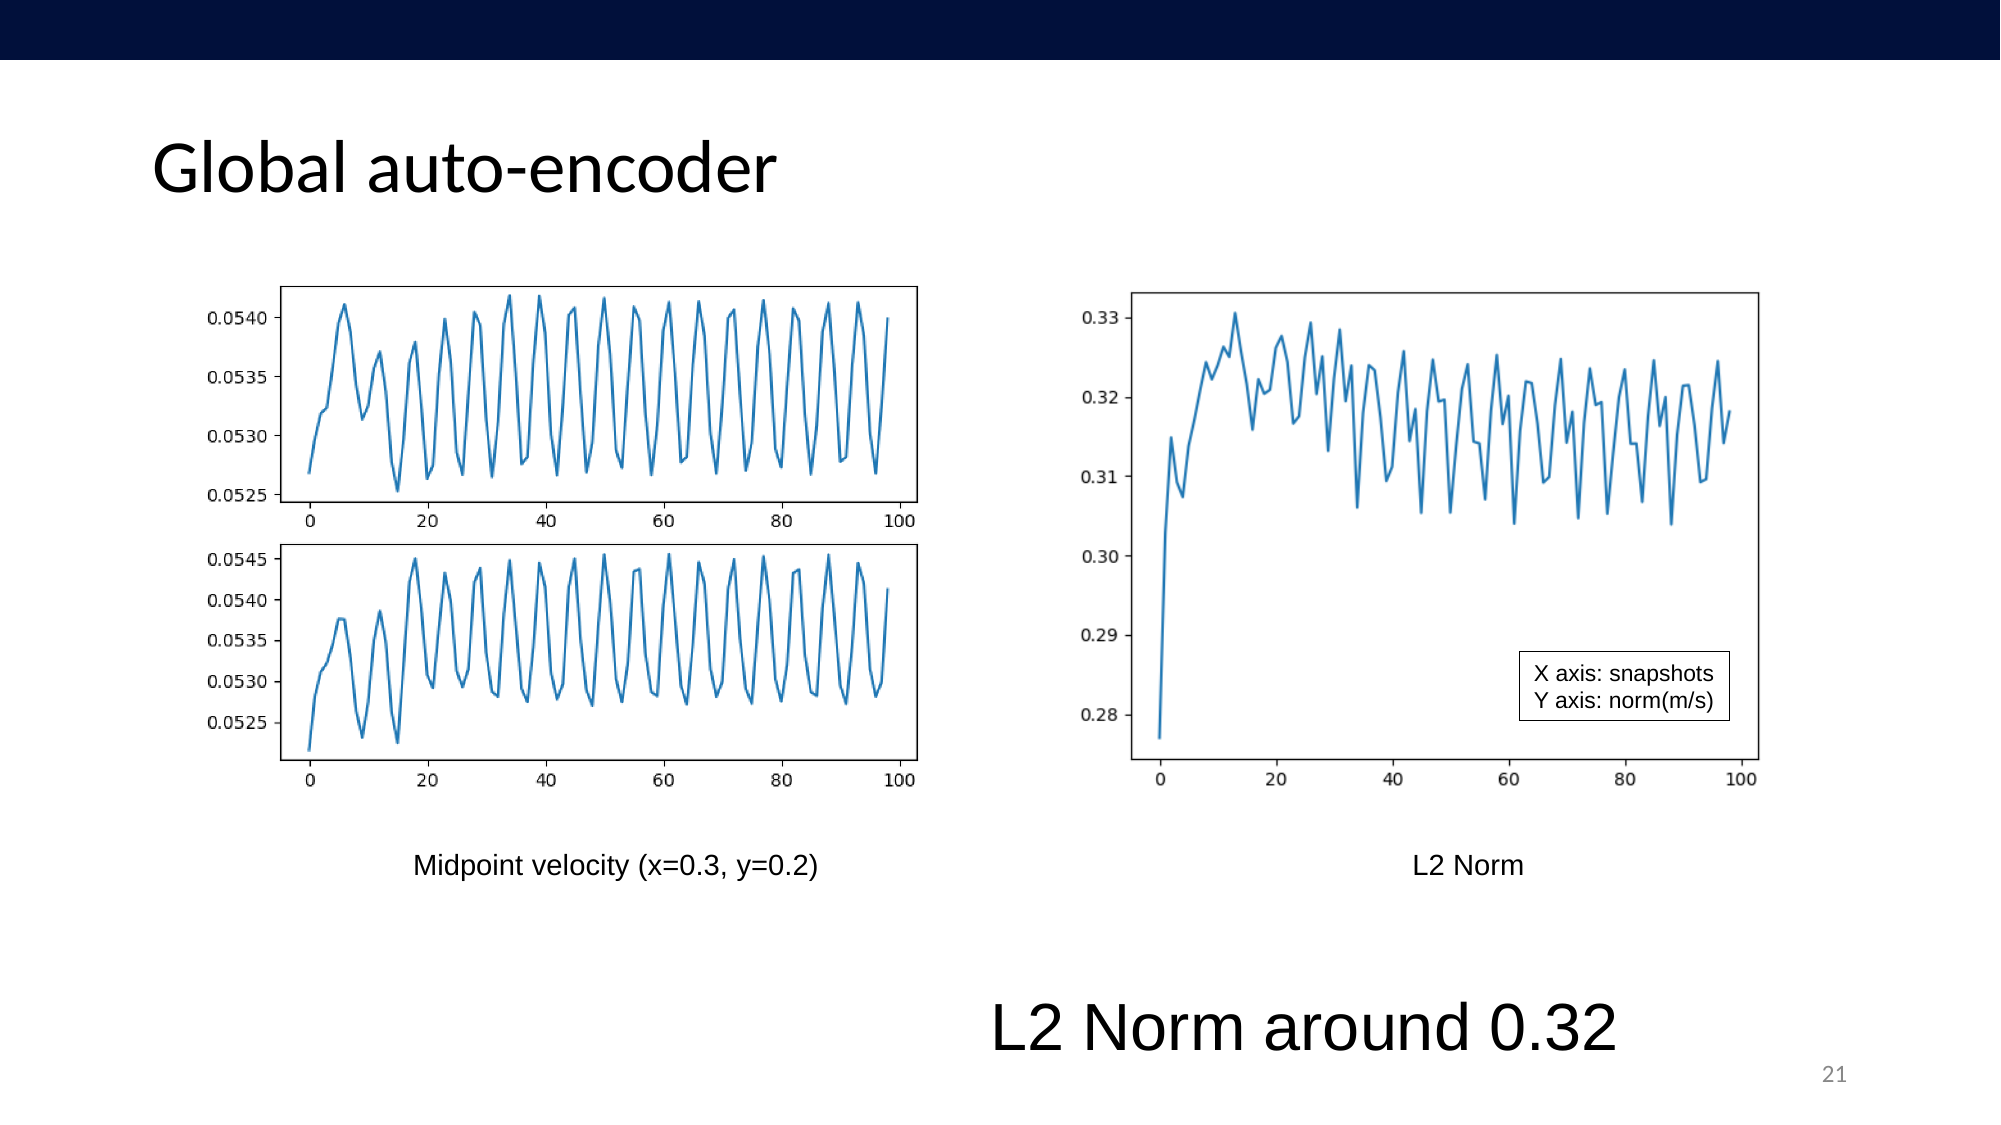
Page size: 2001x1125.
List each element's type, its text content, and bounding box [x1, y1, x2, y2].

slide_number 21 [1412, 1042, 1863, 1103]
text_box L2 Norm around 0.32 [975, 976, 1635, 1072]
text_box Midpoint velocity (x=0.3, y=0.2) [398, 838, 835, 889]
picture [199, 269, 947, 809]
text_box [0, 0, 2000, 60]
picture [1030, 219, 1839, 826]
text_box L2 Norm [1397, 838, 1540, 889]
title Global auto-encoder [137, 60, 1863, 278]
